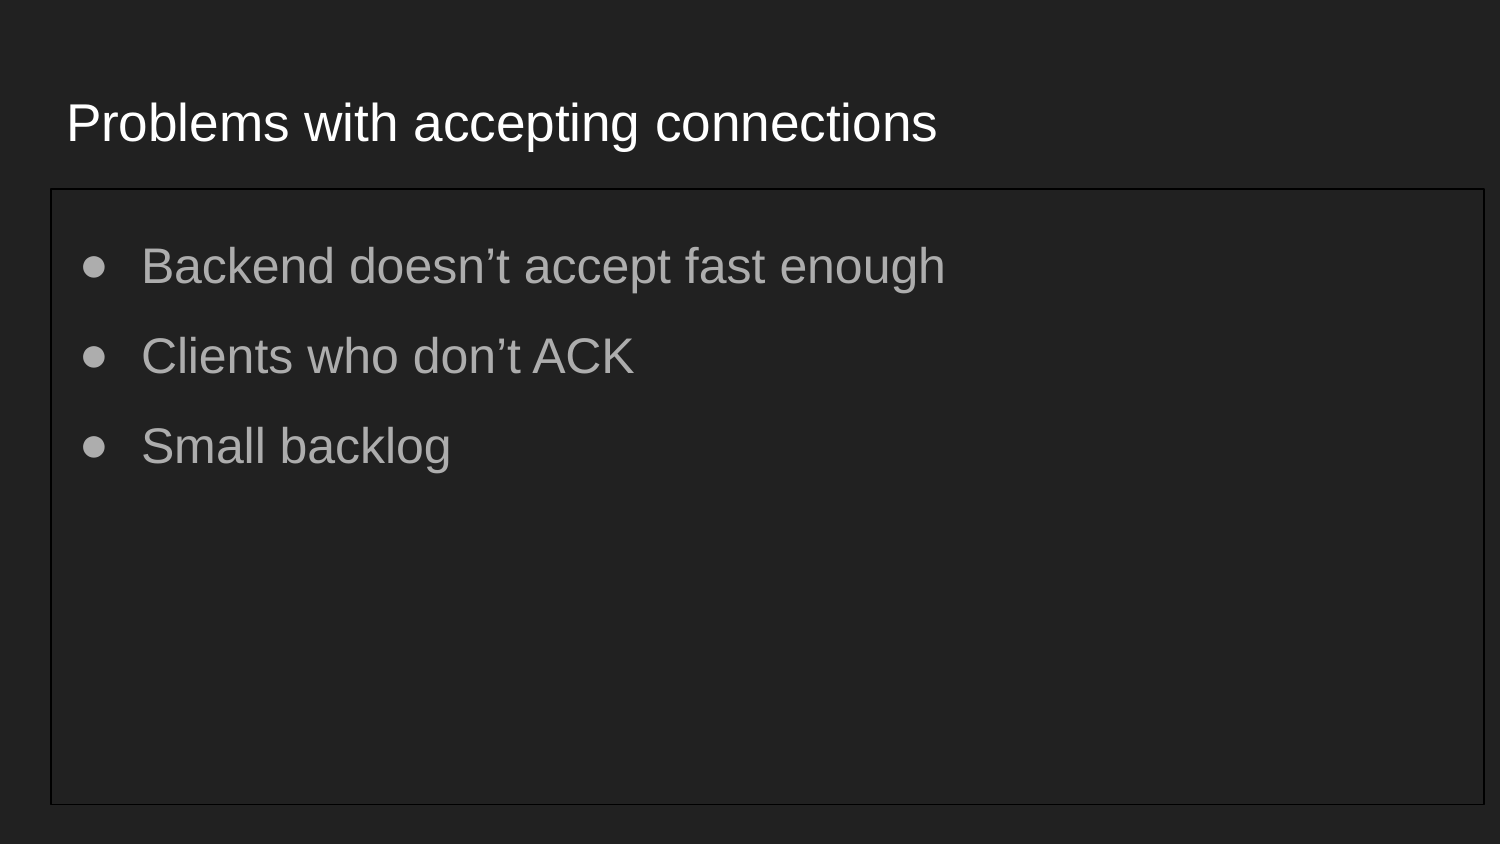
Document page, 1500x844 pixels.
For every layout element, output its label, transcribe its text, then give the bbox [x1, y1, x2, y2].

title Problems with accepting connections [51, 72, 1156, 167]
list Backend doesn’t accept fast enough Clients who don’t ACK Small backlog [51, 189, 1484, 805]
